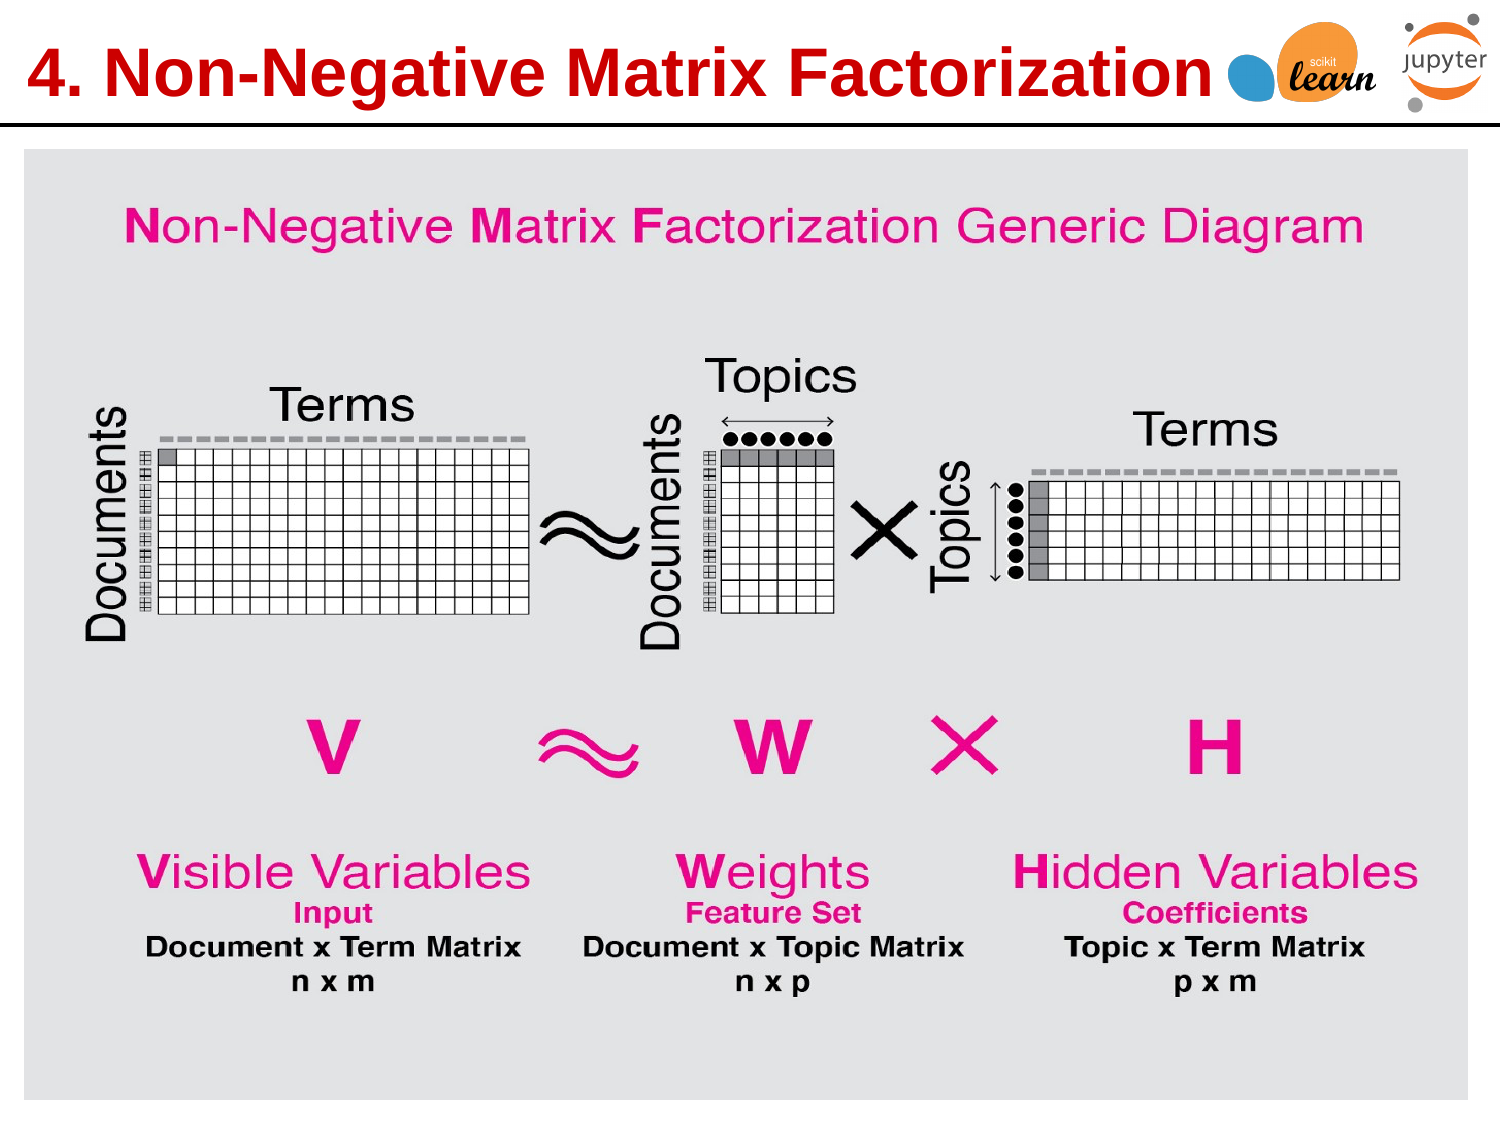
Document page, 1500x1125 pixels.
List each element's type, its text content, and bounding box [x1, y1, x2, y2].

picture [24, 149, 1469, 1101]
picture [1227, 22, 1376, 103]
title 4. Non-Negative Matrix Factorization [12, 12, 1500, 123]
picture [1401, 12, 1488, 113]
